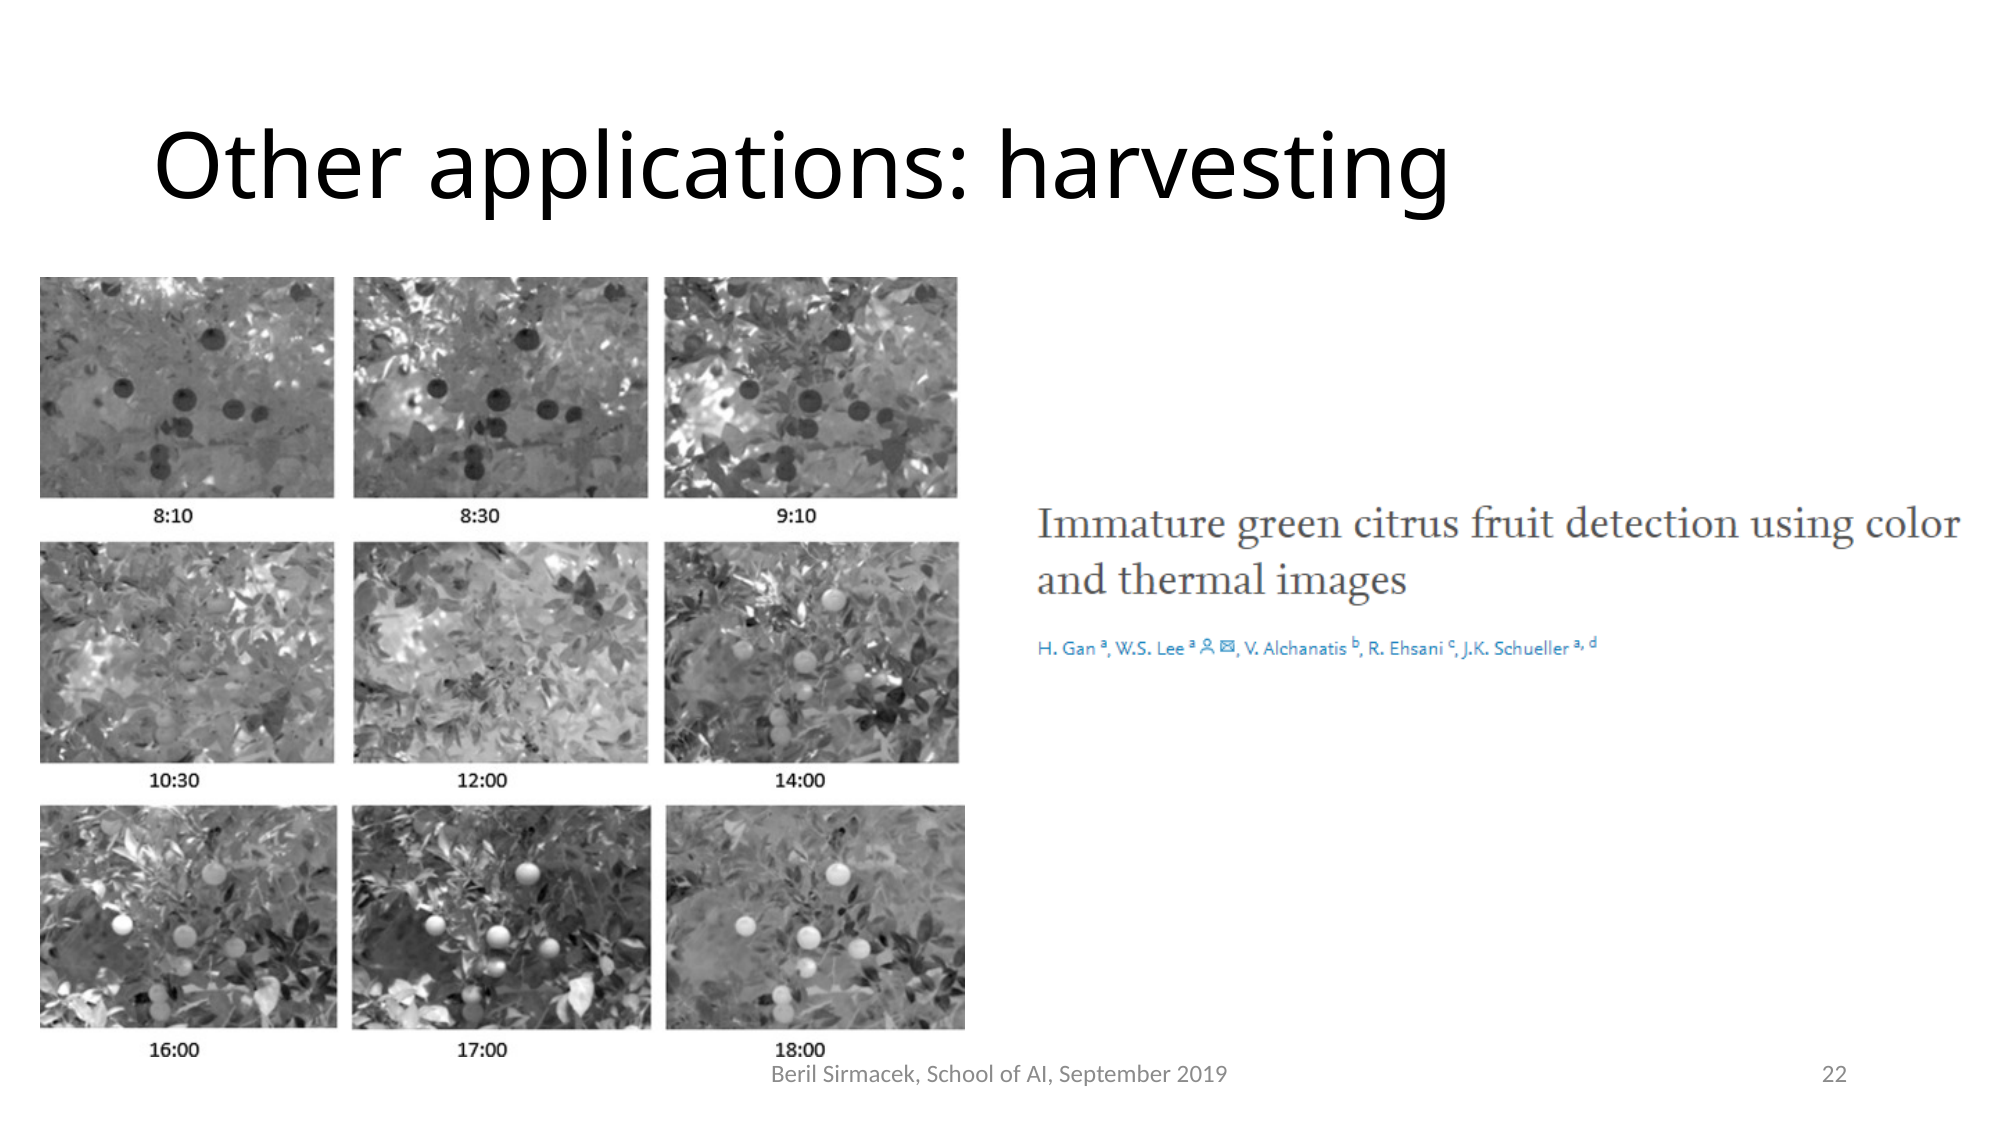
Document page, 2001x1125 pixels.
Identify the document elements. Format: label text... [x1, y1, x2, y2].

picture [1024, 500, 1966, 668]
footer Beril Sirmacek, School of AI, September 2019 [662, 1042, 1338, 1103]
slide_number 22 [1412, 1042, 1863, 1103]
picture [40, 277, 965, 1057]
title Other applications: harvesting [137, 59, 1863, 278]
